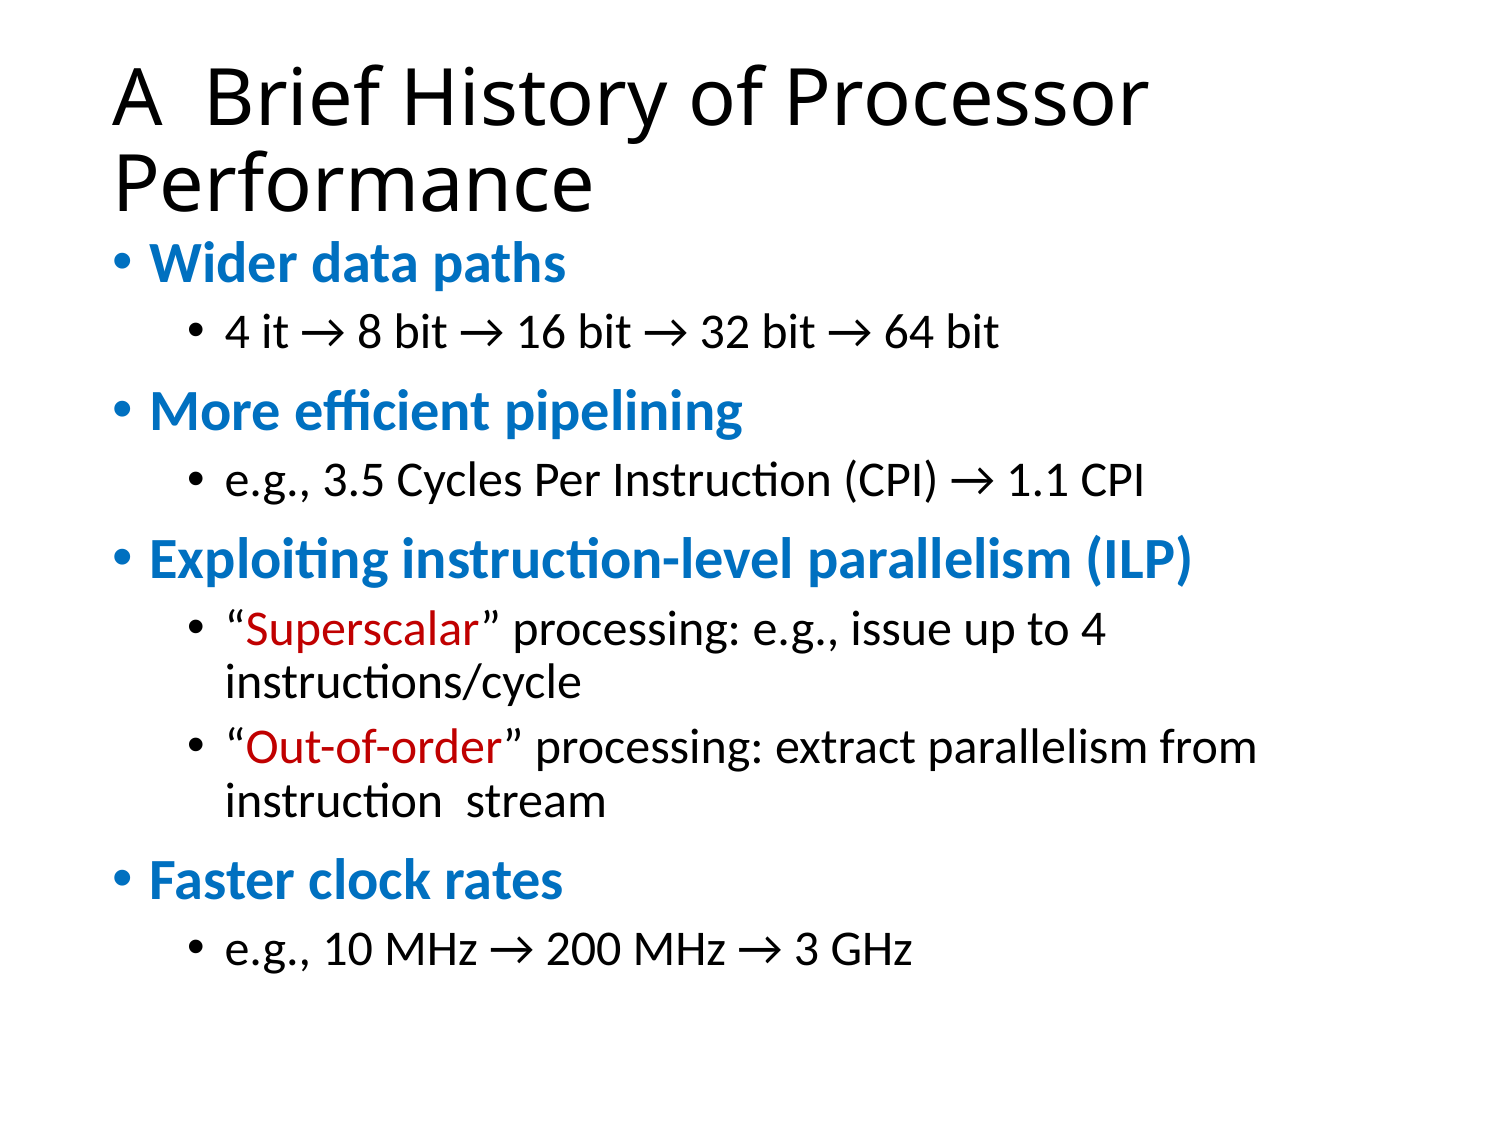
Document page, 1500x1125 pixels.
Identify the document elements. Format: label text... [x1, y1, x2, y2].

list Wider data paths 4 it → 8 bit → 16 bit → 32 bit → 64 bit More eﬃcient pipelining e.g., 3.5 Cycles Per Instruction (CPI) → 1.1 CPI Exploiting instruction-level parallelism (ILP) “Superscalar” processing: e.g., issue up to 4 instructions/cycle “Out-of-order” processing: extract parallelism from instruction stream Faster clock rates e.g., 10 MHz → 200 MHz → 3 GHz [97, 224, 1391, 1040]
title A Brief History of Processor Performance [97, 34, 1460, 252]
